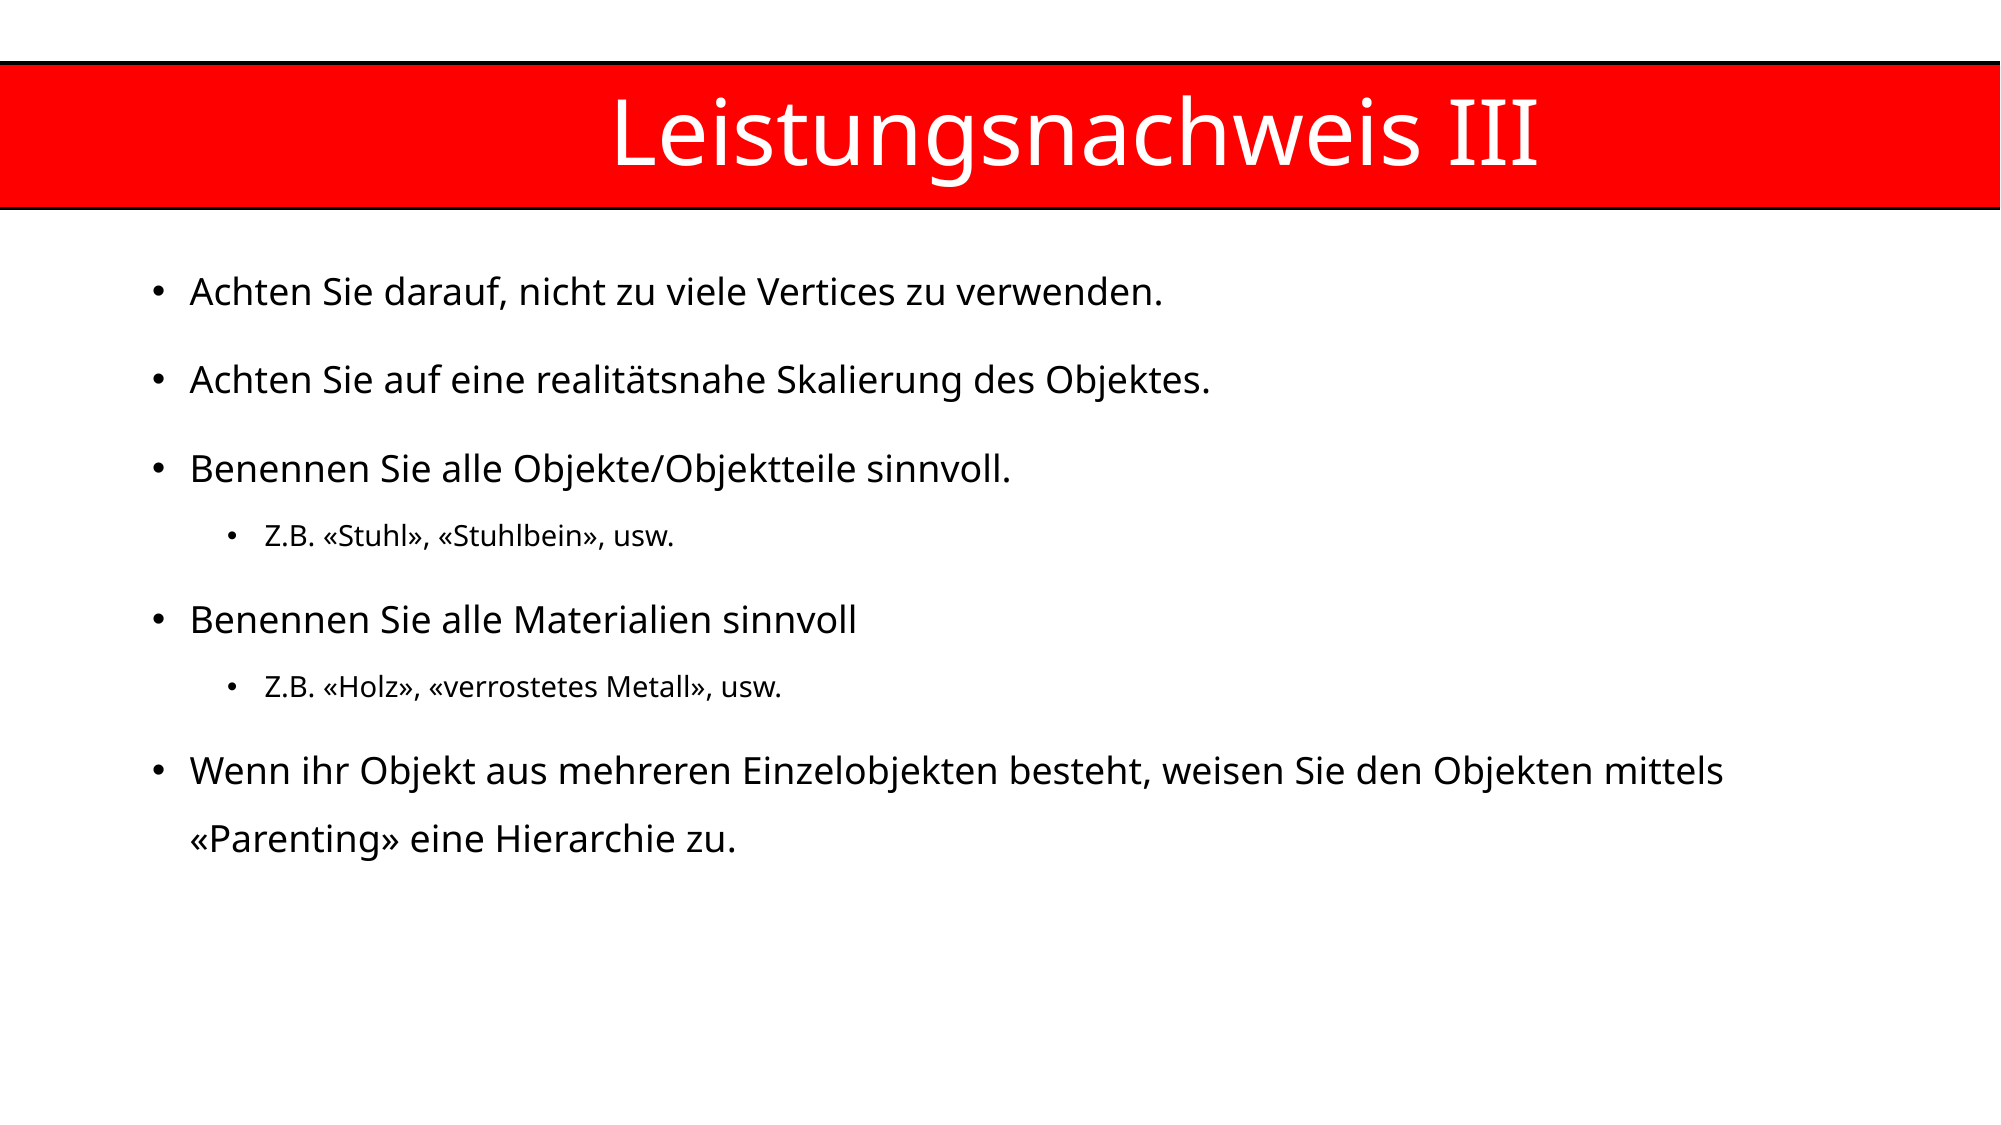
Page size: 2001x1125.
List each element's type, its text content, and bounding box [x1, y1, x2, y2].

text_box Achten Sie darauf, nicht zu viele Vertices zu verwenden. Achten Sie auf eine realitätsnahe Skalierung des Objektes. Benennen Sie alle Objekte/Objektteile sinnvoll. Z.B. «Stuhl», «Stuhlbein», usw. Benennen Sie alle Materialien sinnvoll Z.B. «Holz», «verrostetes Metall», usw. Wenn ihr Objekt aus mehreren Einzelobjekten besteht, weisen Sie den Objekten mittels «Parenting» eine Hierarchie zu. [137, 238, 1863, 1014]
text_box Leistungsnachweis III [0, 63, 2000, 209]
